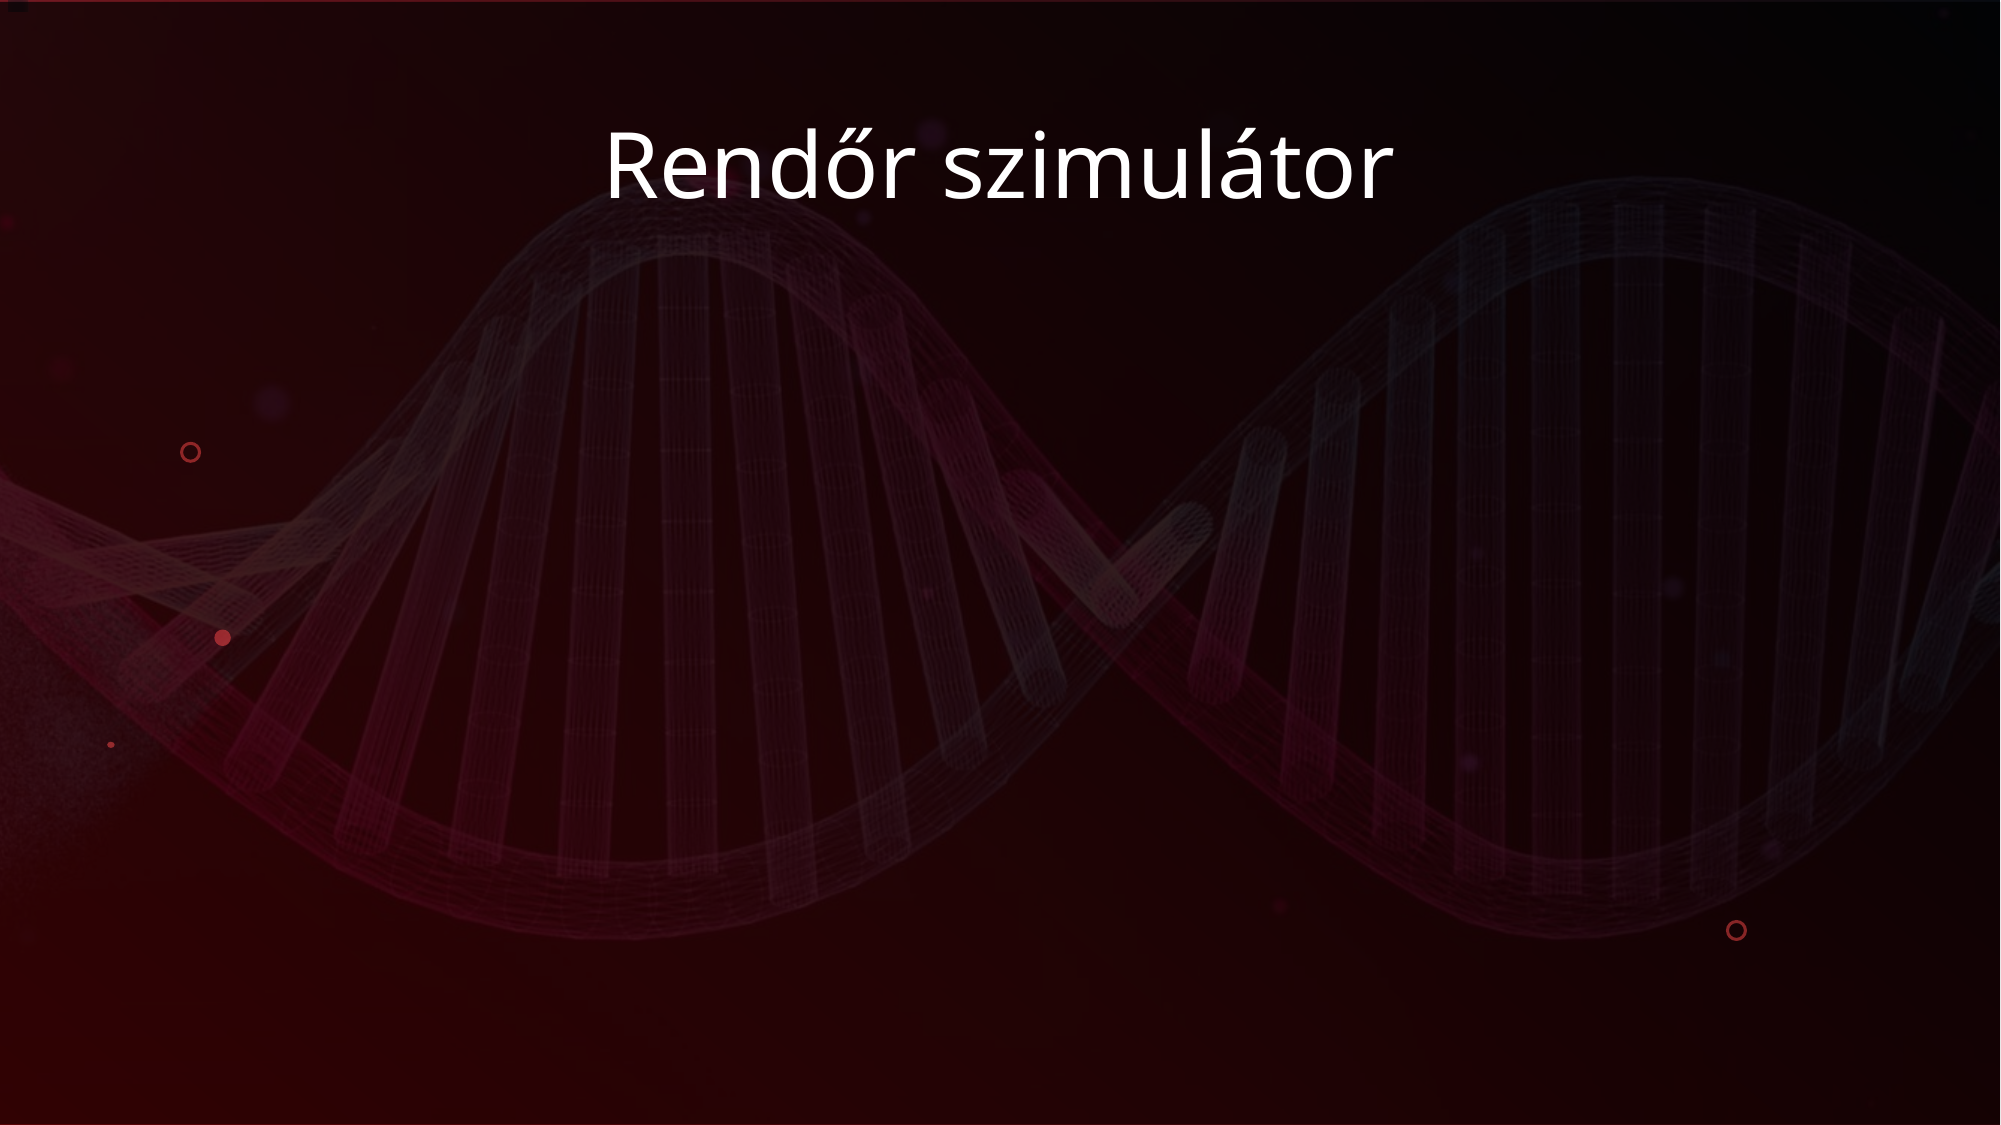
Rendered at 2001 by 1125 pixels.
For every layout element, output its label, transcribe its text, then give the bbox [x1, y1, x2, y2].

title Rendőr szimulátor [137, 59, 1862, 278]
